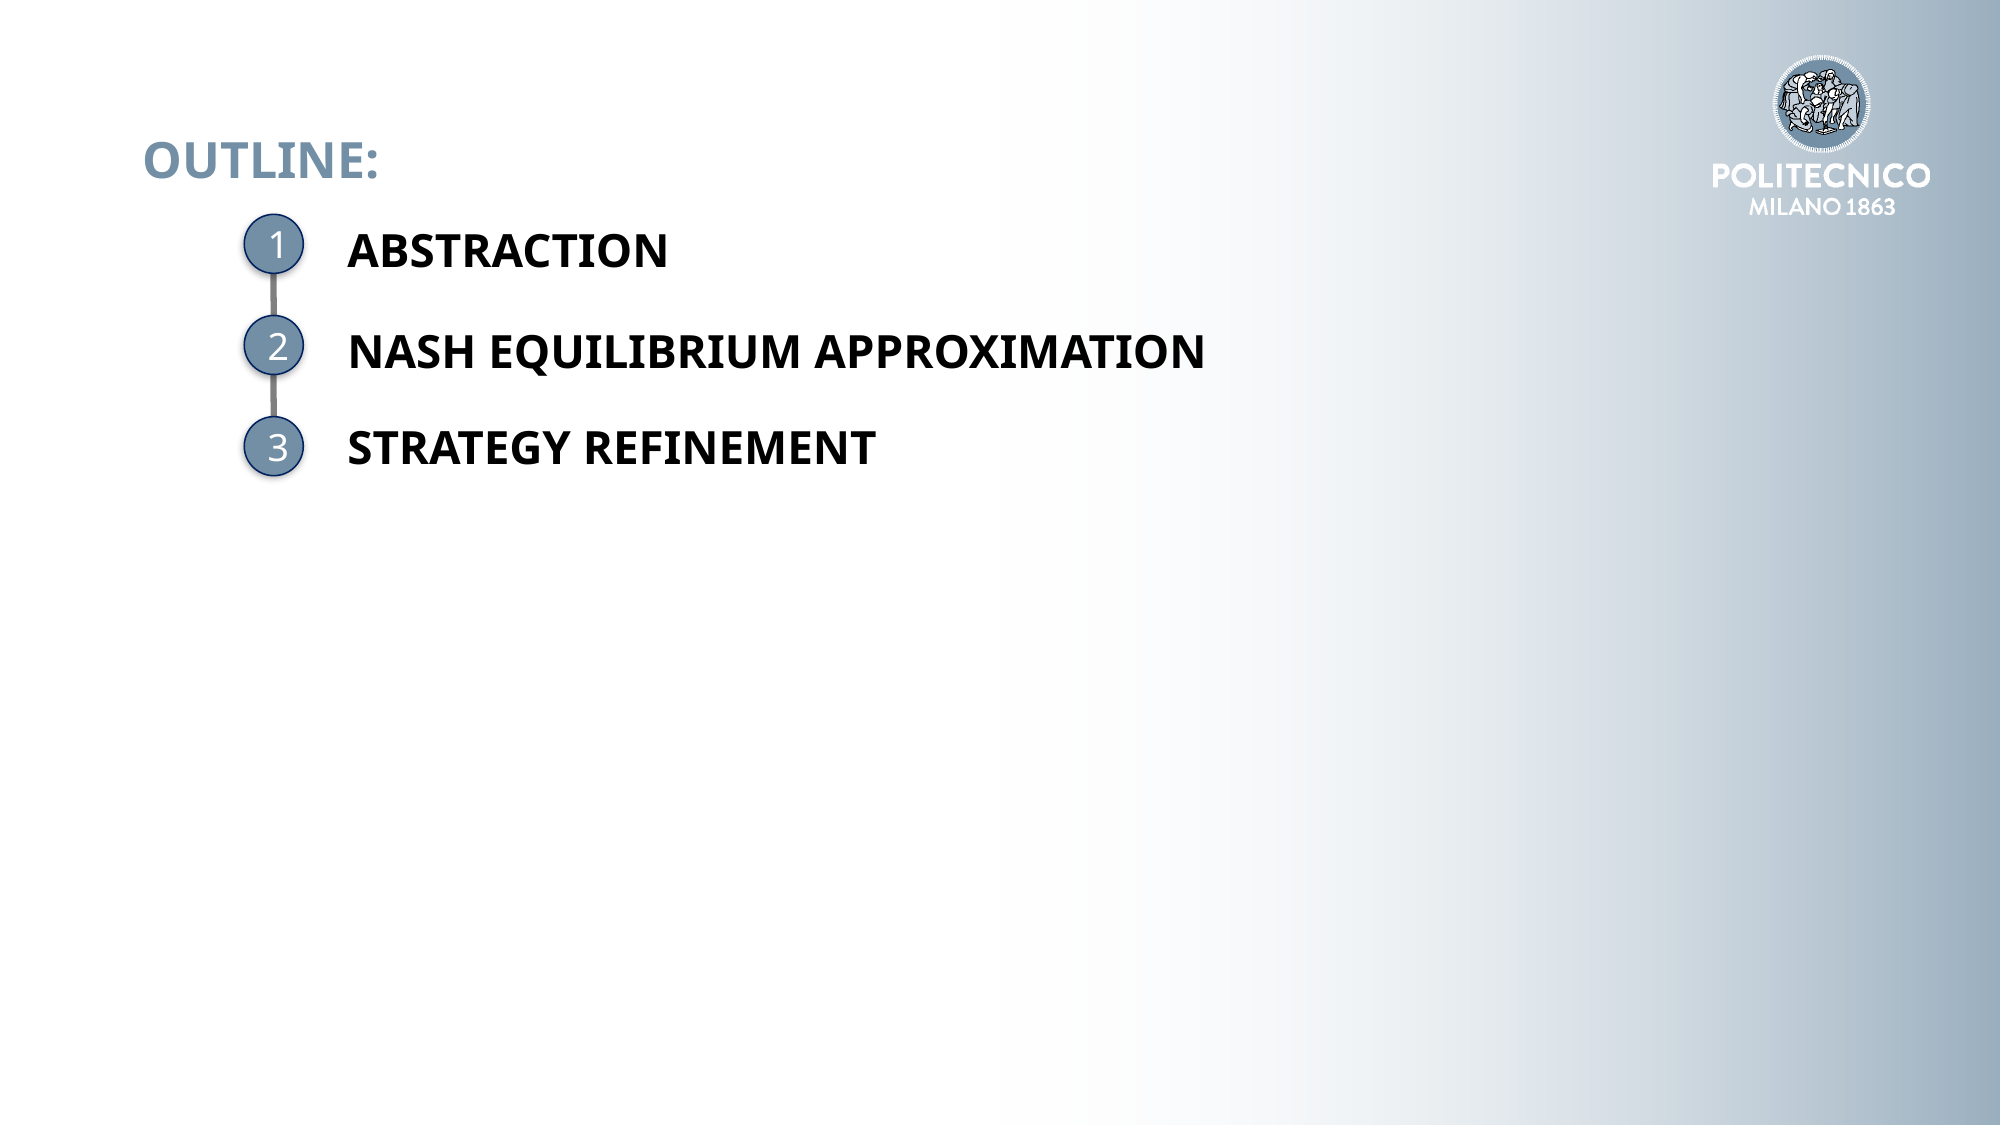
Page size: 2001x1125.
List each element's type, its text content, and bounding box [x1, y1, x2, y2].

text_box 2 [278, 315, 305, 375]
text_box [996, 0, 2000, 1125]
text_box 3 [243, 416, 269, 477]
text_box 1 [243, 213, 305, 274]
text_box NASH EQUILIBRIUM APPROXIMATION [332, 315, 1415, 386]
picture [1713, 55, 1931, 216]
text_box OUTLINE: [127, 121, 395, 196]
text_box 3 [277, 416, 305, 477]
text_box ABSTRACTION [332, 214, 1036, 284]
text_box 2 [243, 315, 268, 375]
text_box STRATEGY REFINEMENT [332, 410, 1415, 481]
